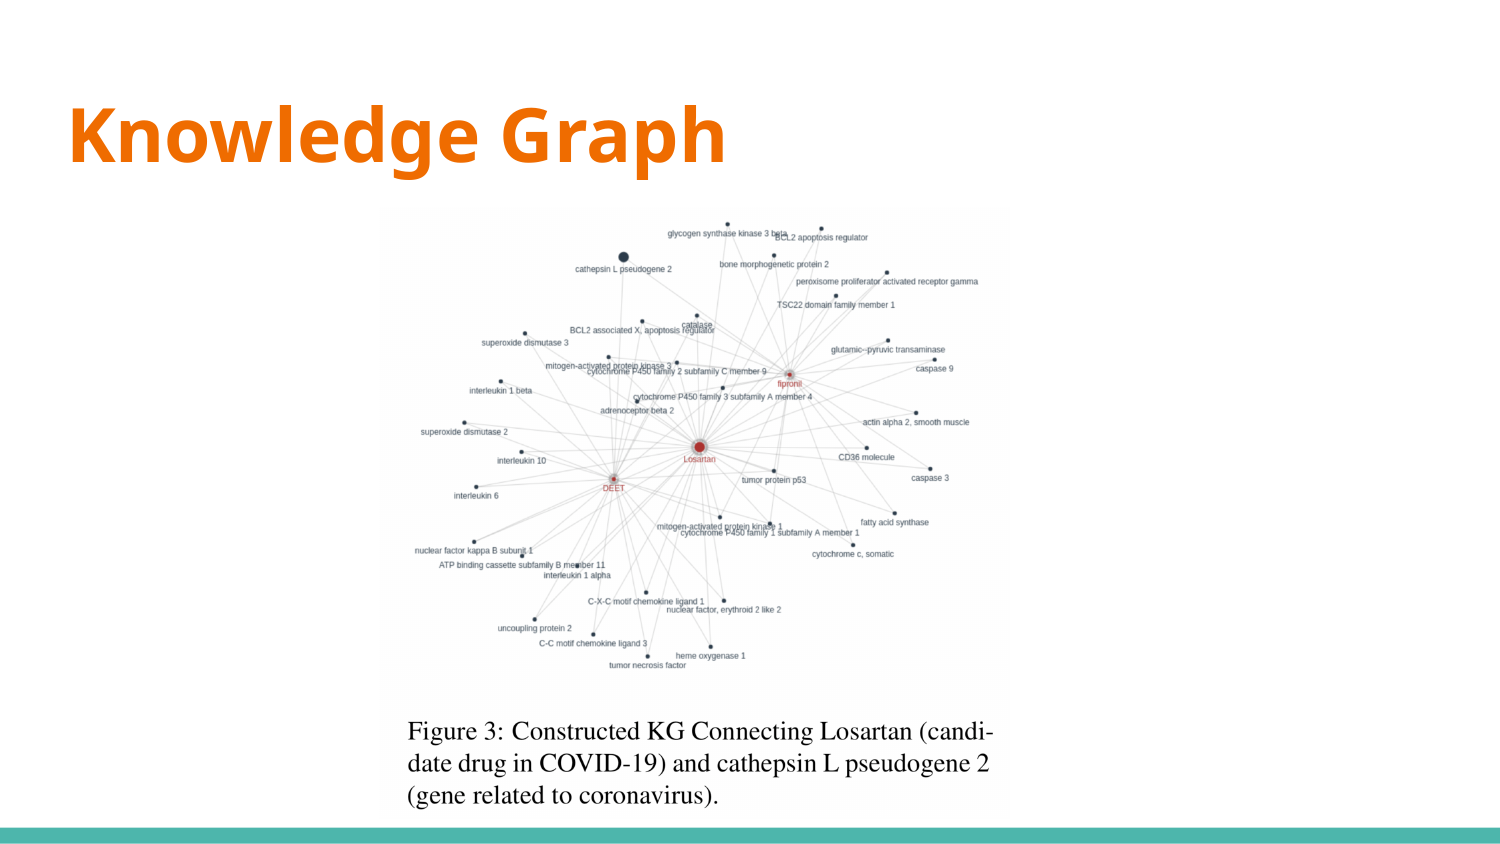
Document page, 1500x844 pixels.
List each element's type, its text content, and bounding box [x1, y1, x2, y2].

title Knowledge Graph [51, 72, 1449, 189]
picture [379, 207, 1010, 819]
